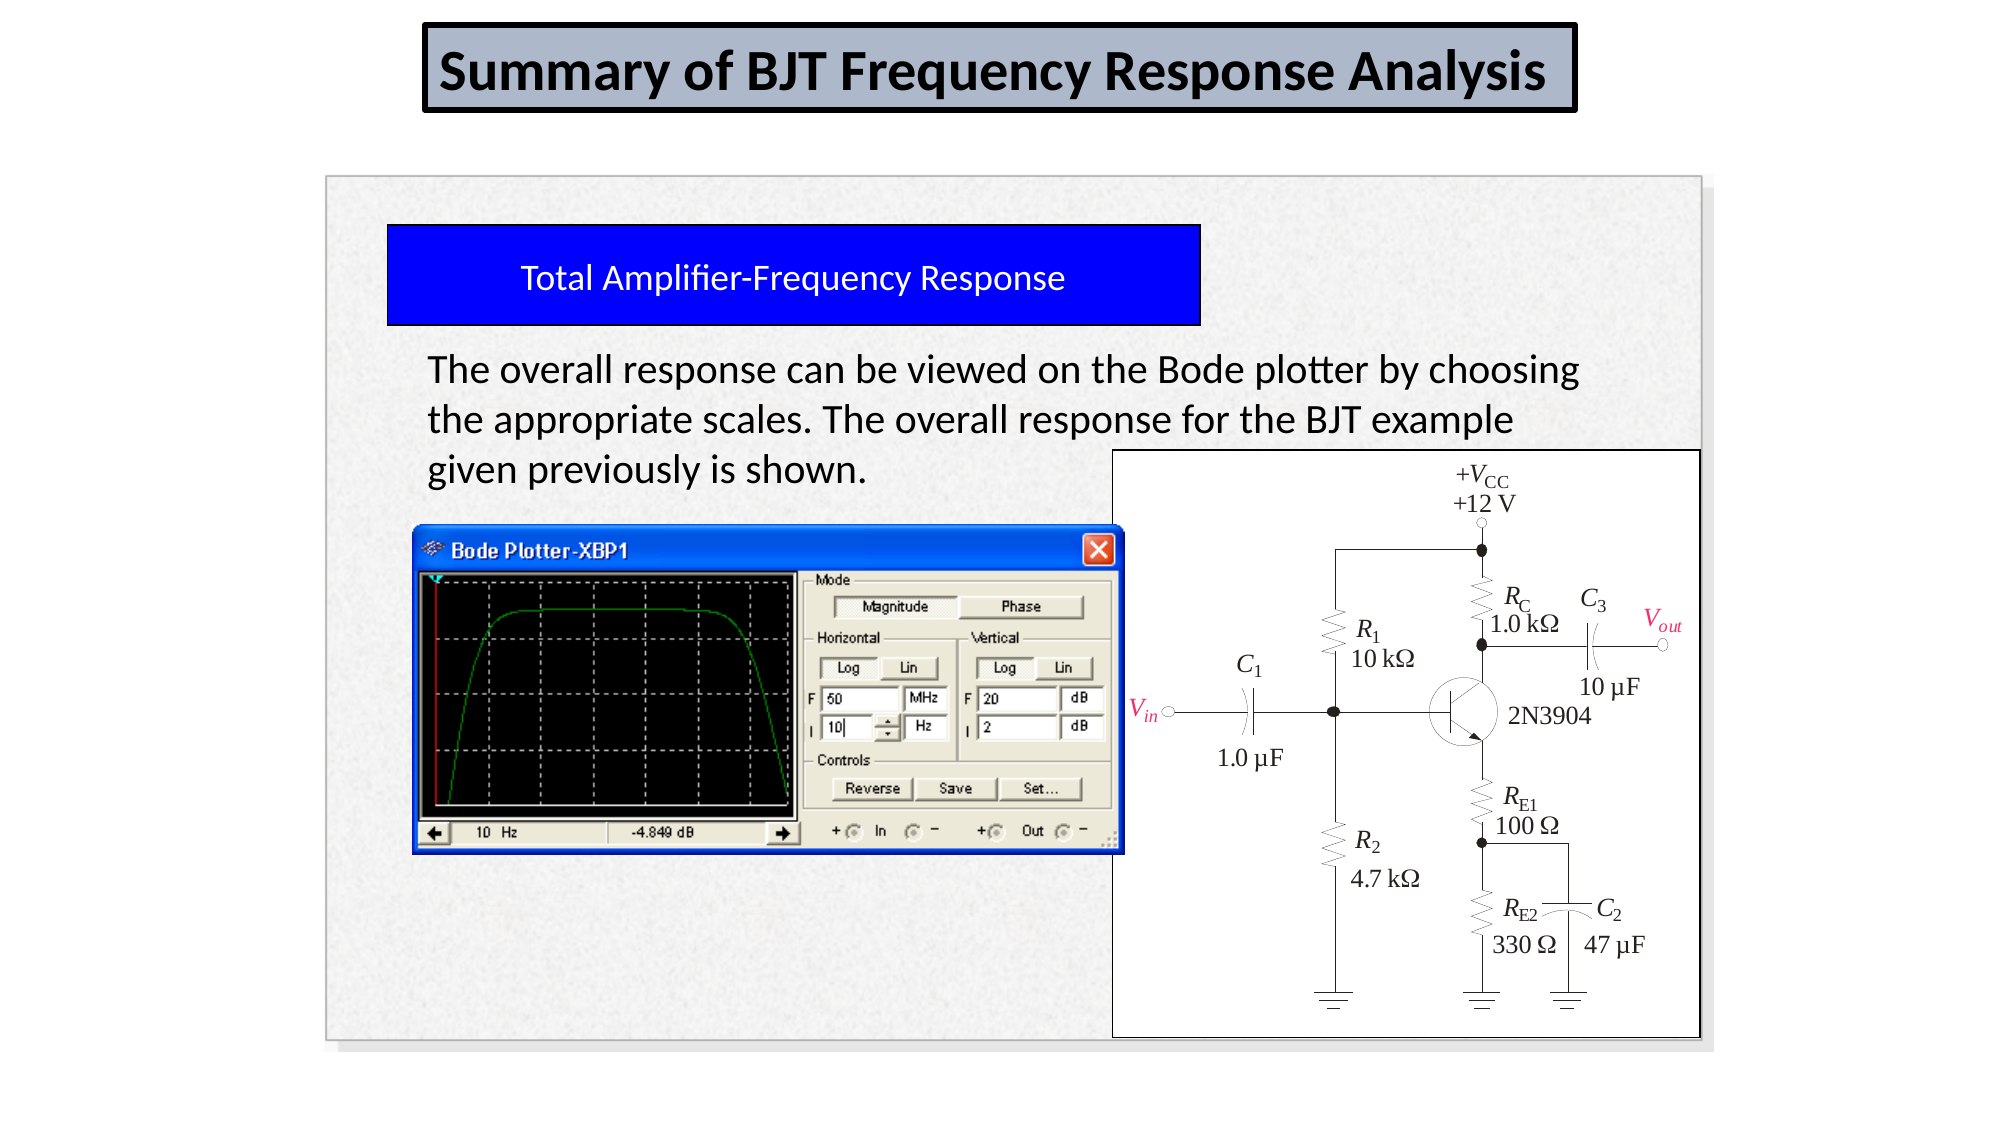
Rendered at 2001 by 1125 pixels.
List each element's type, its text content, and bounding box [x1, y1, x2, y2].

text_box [1124, 462, 1688, 1015]
text_box Summary of BJT Frequency Response Analysis [425, 24, 1575, 110]
picture [324, 174, 1714, 1052]
